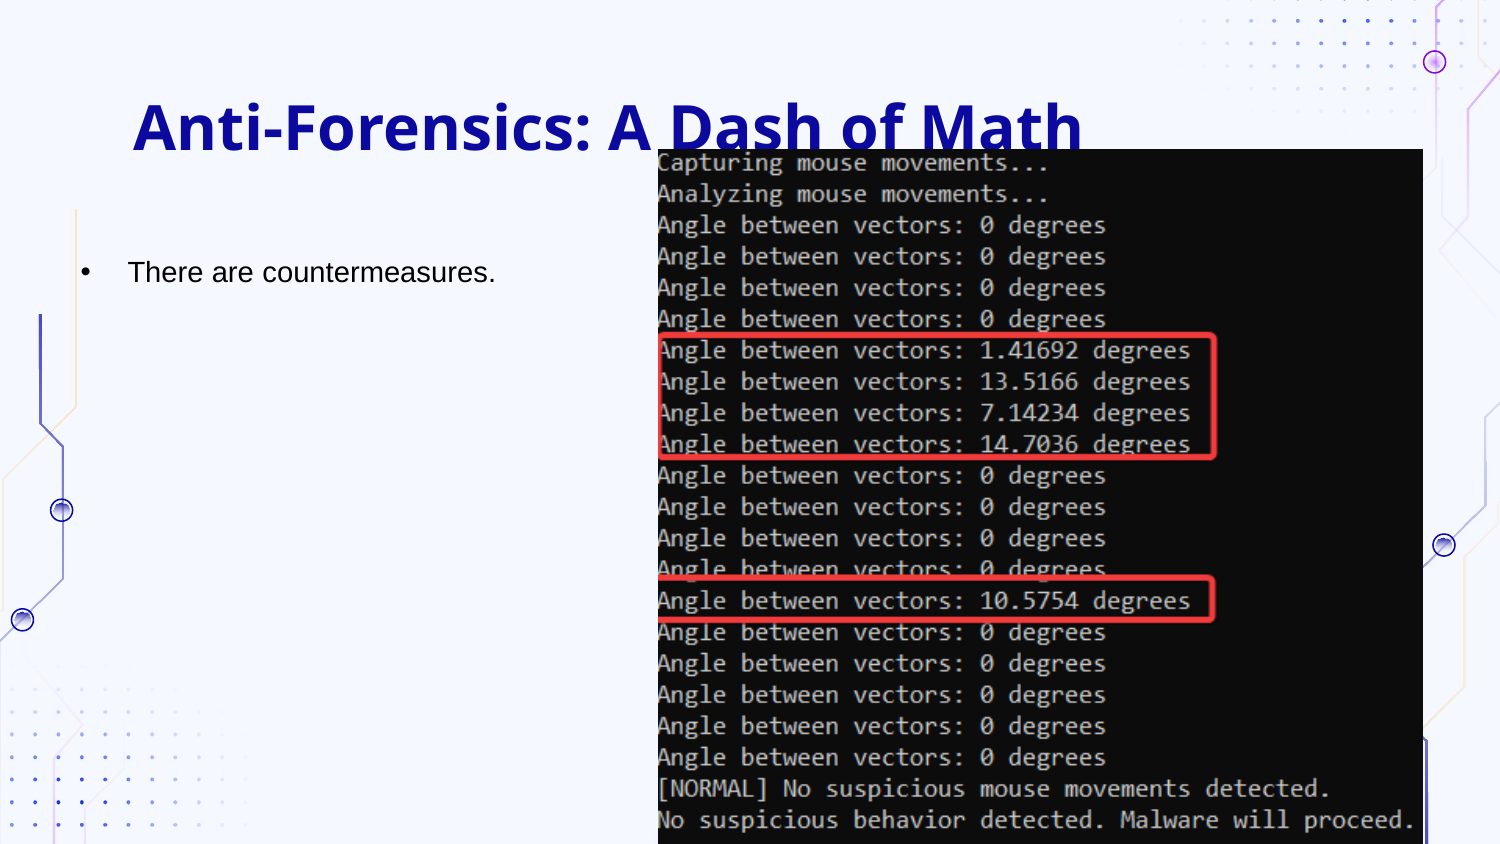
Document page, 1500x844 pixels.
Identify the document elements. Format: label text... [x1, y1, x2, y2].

picture [1161, 0, 1500, 136]
picture [657, 149, 1423, 844]
text_box There are countermeasures. [65, 246, 592, 331]
title Anti-Forensics: A Dash of Math [118, 72, 1382, 167]
picture [1, 634, 277, 844]
